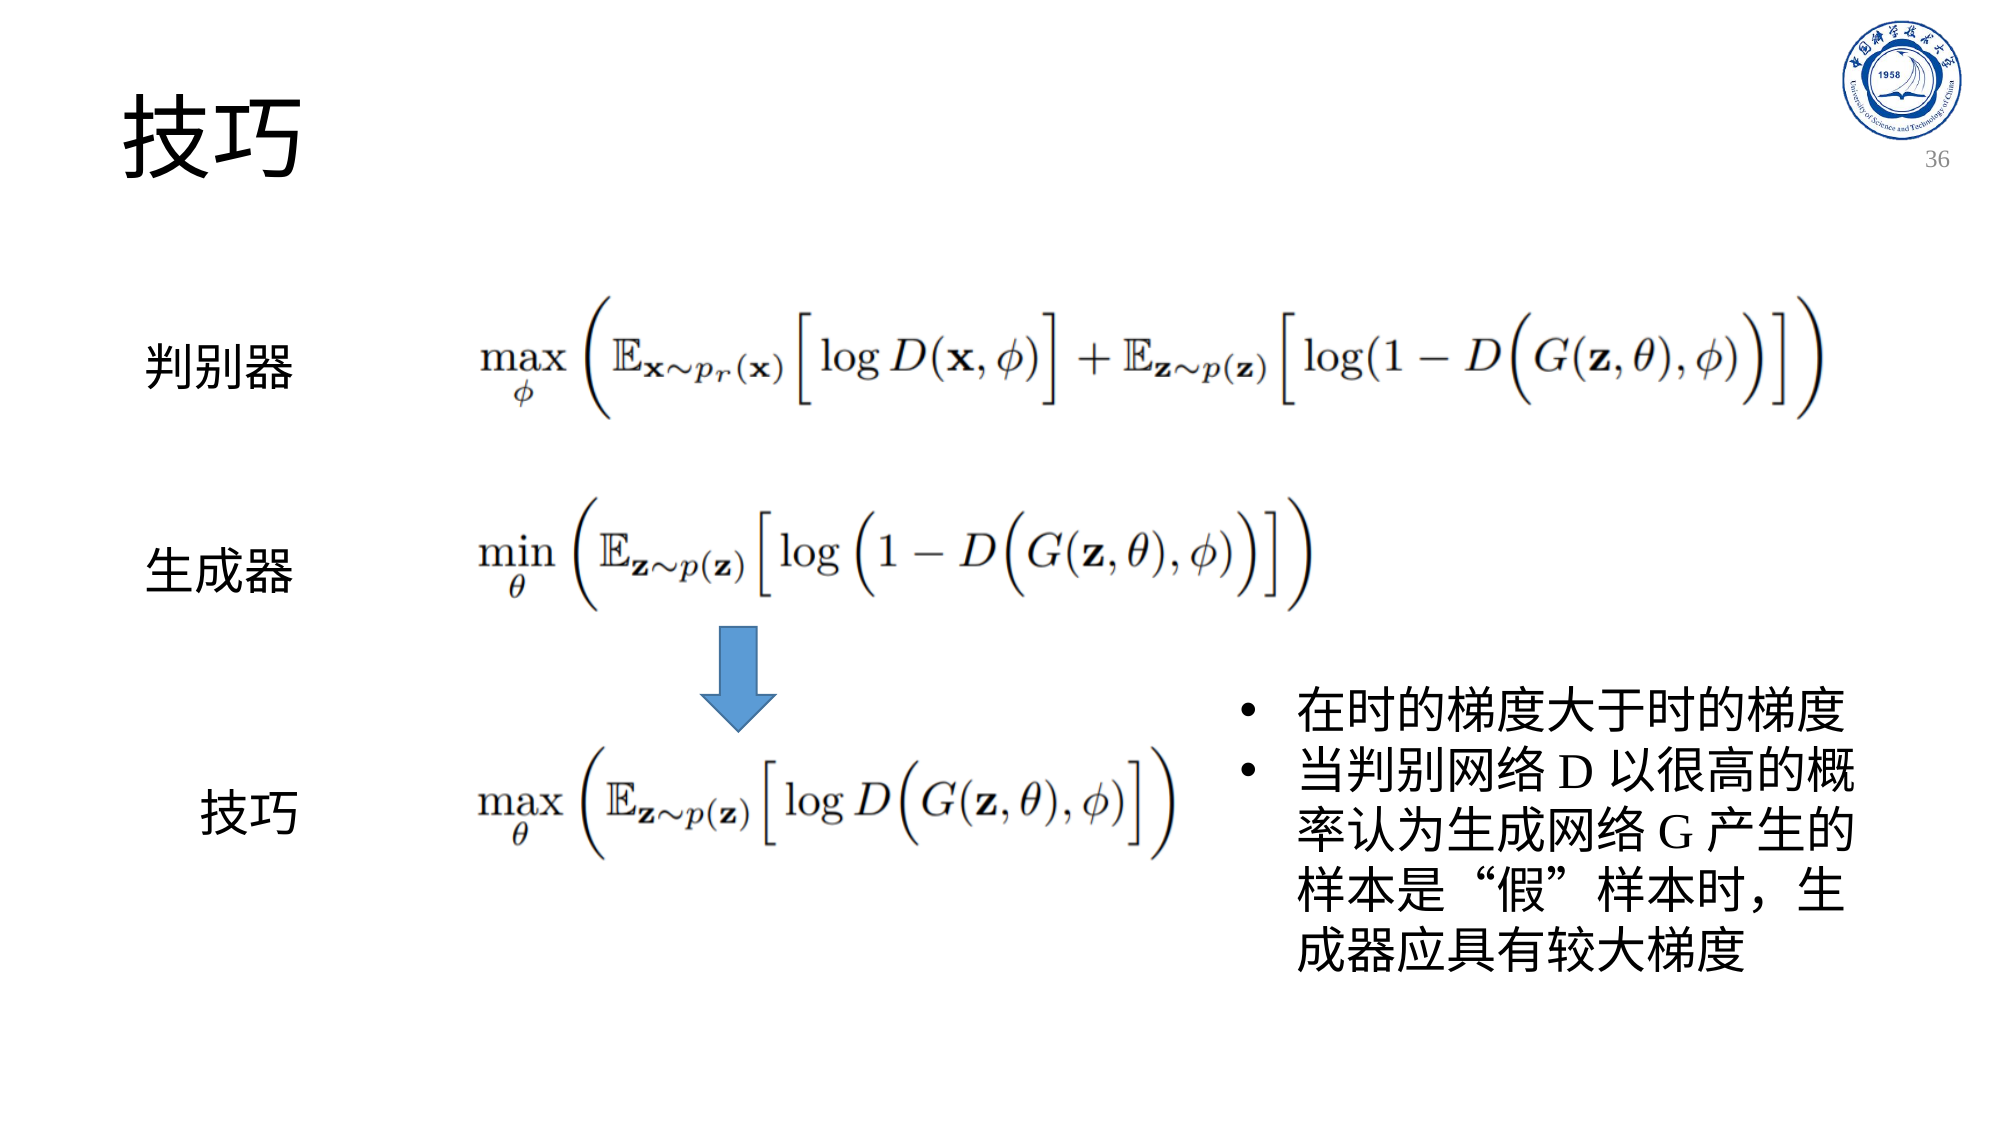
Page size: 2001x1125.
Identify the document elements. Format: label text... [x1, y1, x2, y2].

slide_number 36 [1514, 127, 1965, 188]
picture [458, 731, 1191, 893]
text_box 生成器 [129, 532, 382, 607]
picture [1839, 17, 1965, 127]
text_box 判别器 [129, 327, 320, 403]
picture [474, 479, 1319, 627]
text_box [699, 627, 778, 731]
picture [474, 290, 1826, 435]
